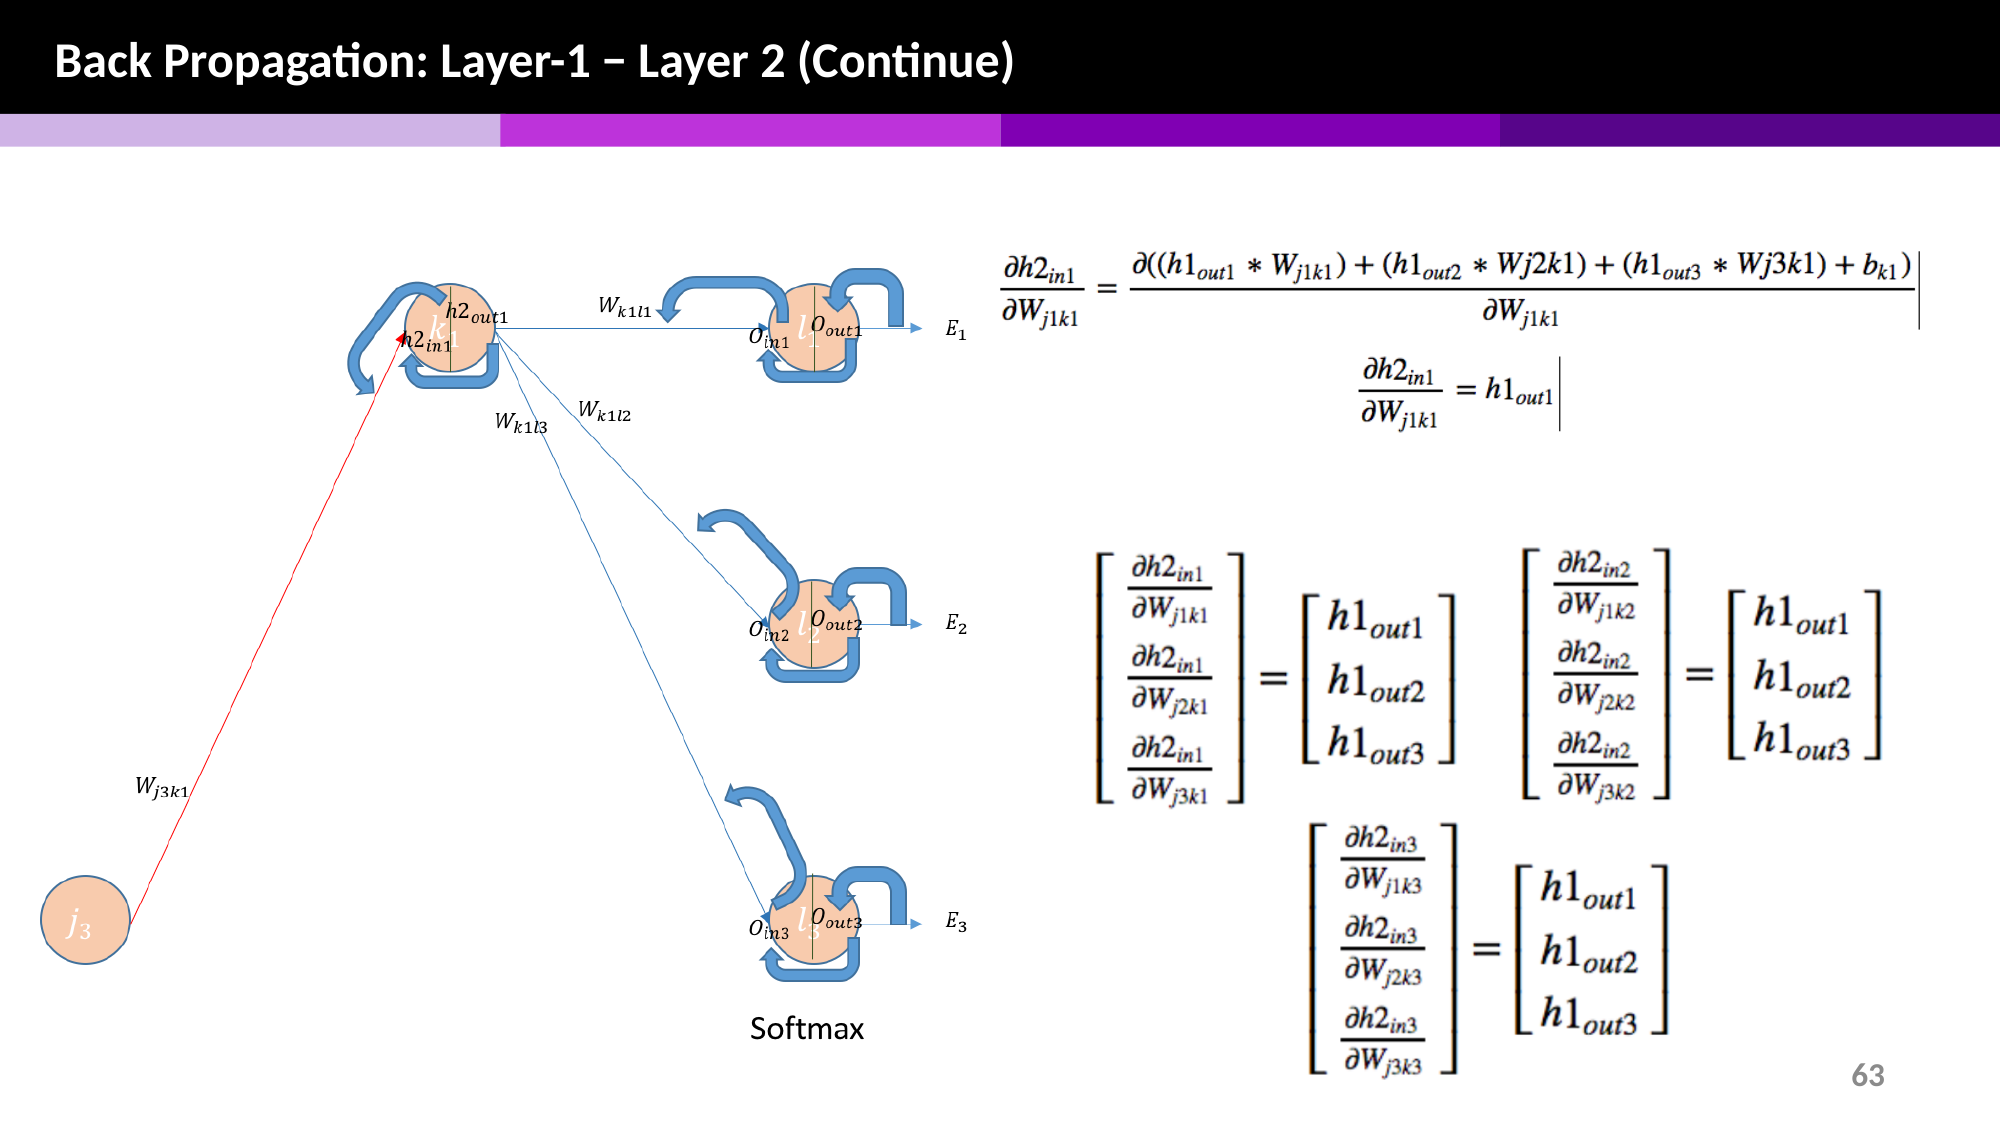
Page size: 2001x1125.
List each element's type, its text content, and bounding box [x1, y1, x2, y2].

list Back Propagation: Layer-1 − Layer 2 (Continue) [39, 1, 1964, 114]
picture [24, 203, 1964, 1094]
picture [1079, 527, 1892, 1094]
